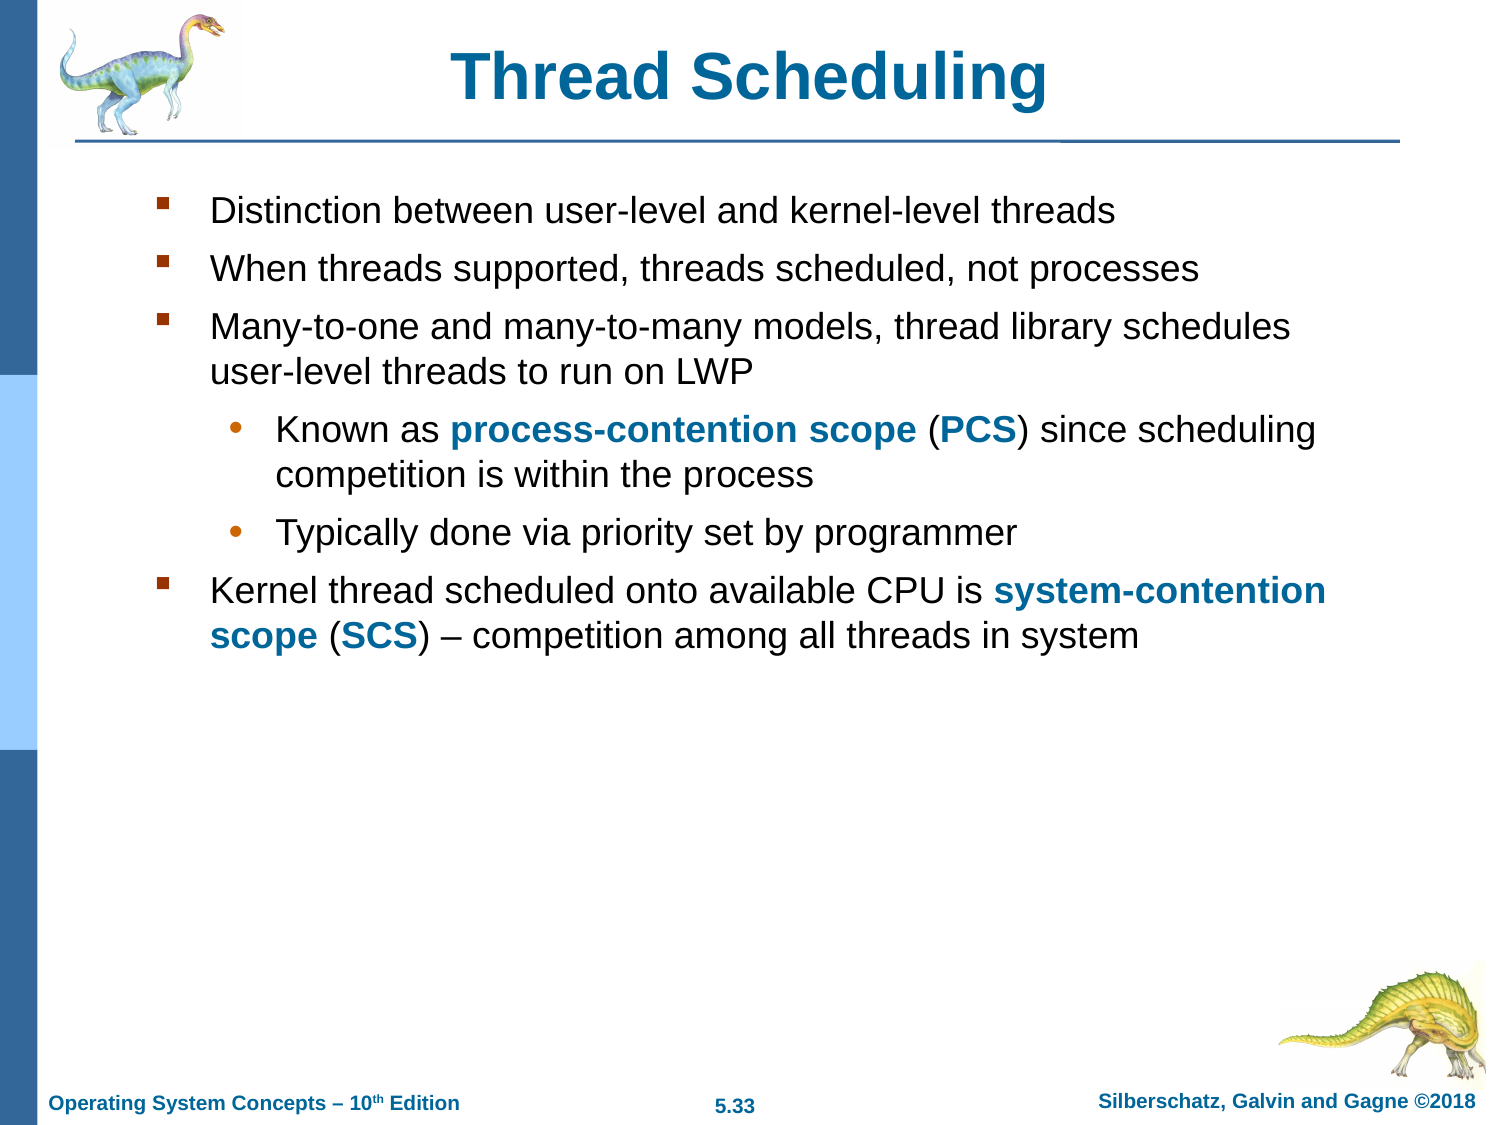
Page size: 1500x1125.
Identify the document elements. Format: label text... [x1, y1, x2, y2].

title Thread Scheduling [75, 18, 1425, 121]
picture [1275, 959, 1486, 1090]
picture [46, 0, 243, 149]
list Distinction between user-level and kernel-level threads When threads supported, threads scheduled, not processes Many-to-one and many-to-many models, thread library schedules user-level threads to run on LWP Known as process-contention scope (PCS) since scheduling competition is within the process Typically done via priority set by programmer Kernel thread scheduled onto available CPU is system-contention scope (SCS) – competition among all threads in system [138, 178, 1396, 764]
